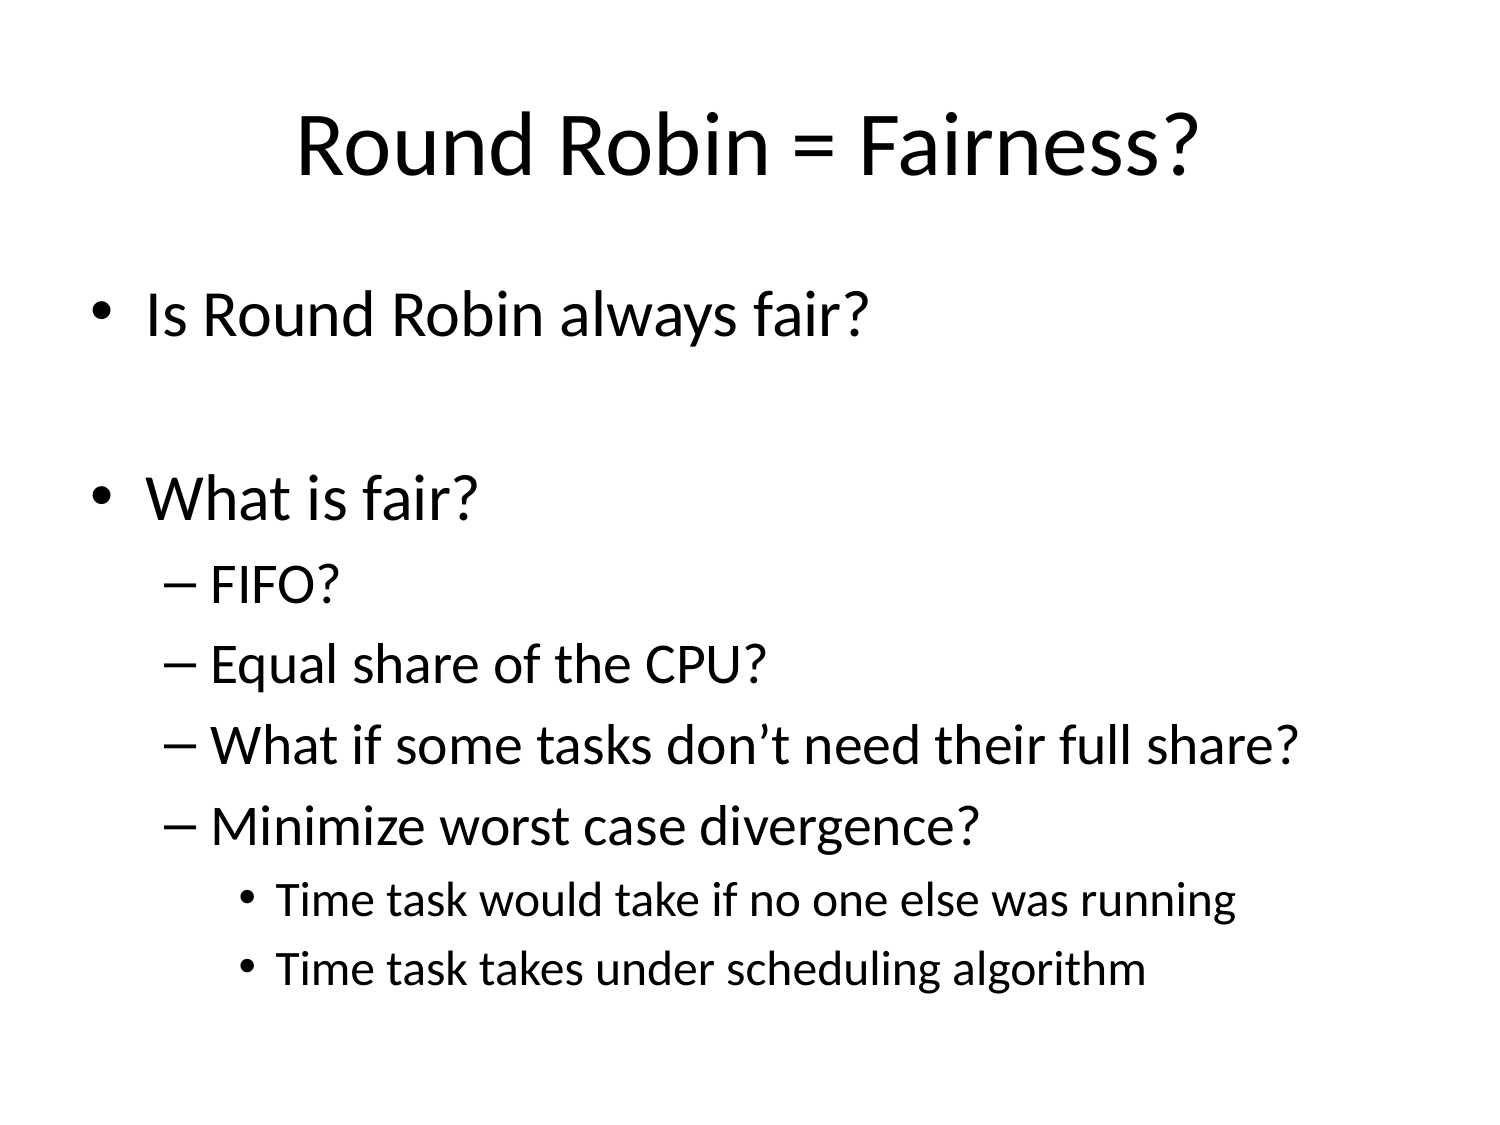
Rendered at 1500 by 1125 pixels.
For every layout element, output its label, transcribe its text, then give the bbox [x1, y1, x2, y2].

list Is Round Robin always fair? What is fair? FIFO? Equal share of the CPU? What if some tasks don’t need their full share? Minimize worst case divergence? Time task would take if no one else was running Time task takes under scheduling algorithm [75, 262, 1425, 1005]
title Round Robin = Fairness? [75, 45, 1425, 233]
